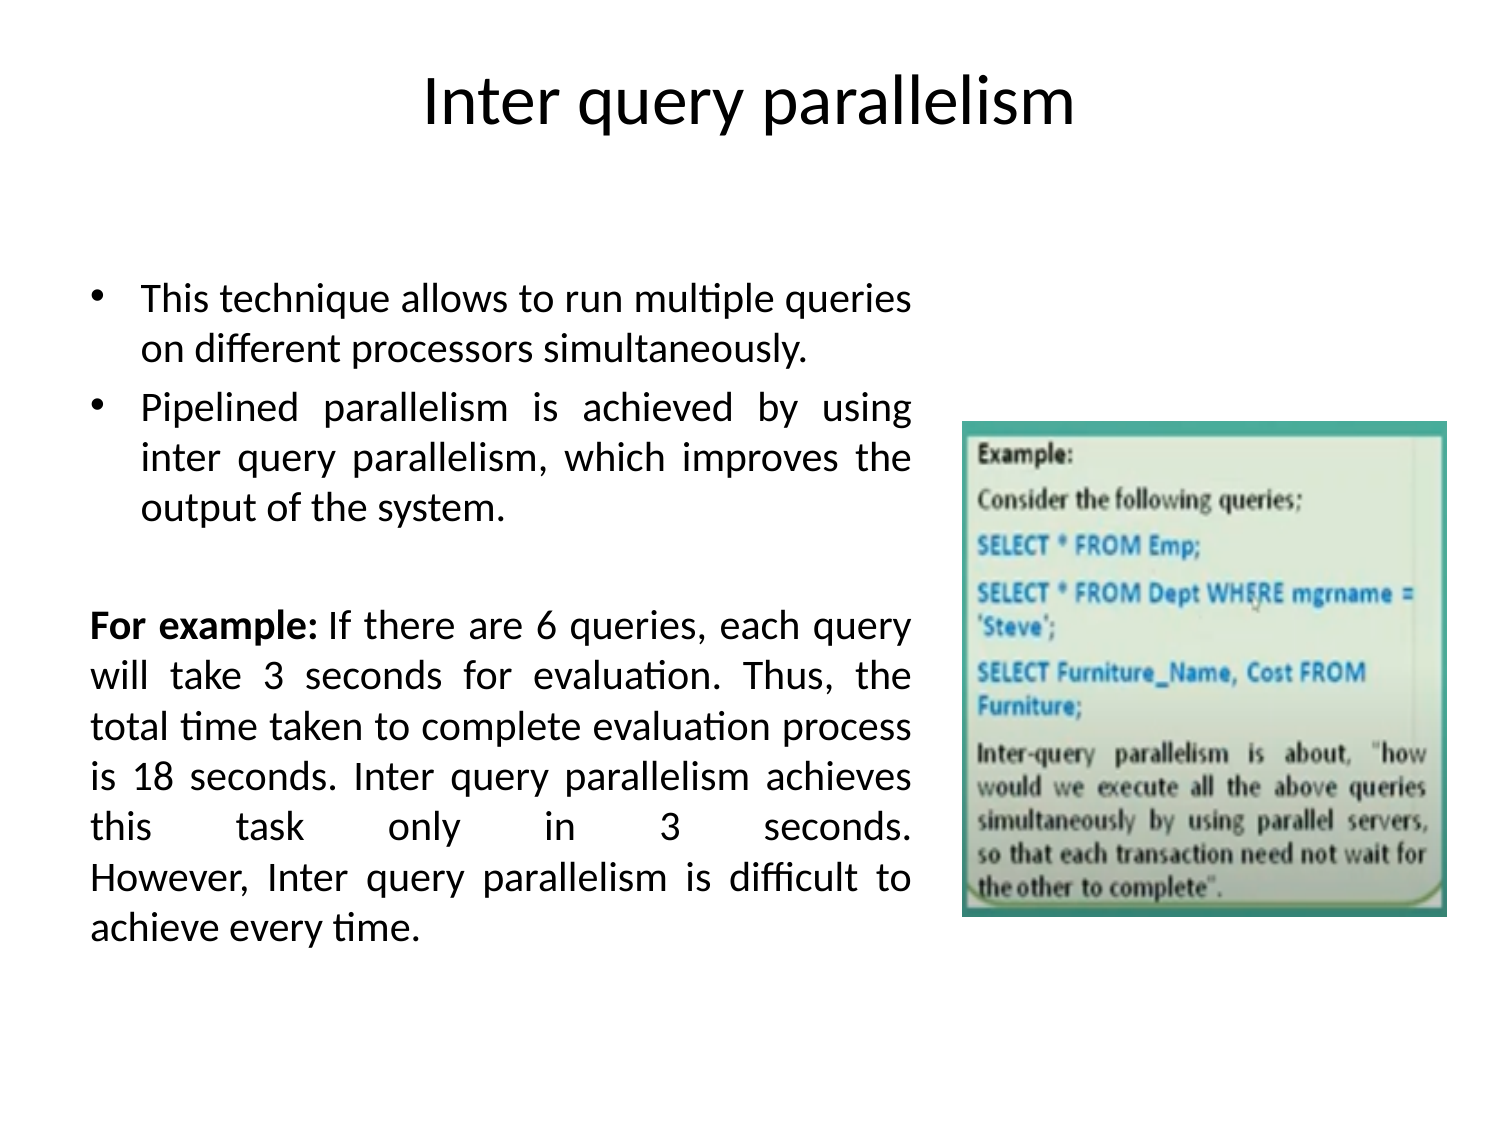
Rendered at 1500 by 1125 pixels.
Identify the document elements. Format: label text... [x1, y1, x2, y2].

title Inter query parallelism [75, 45, 1425, 233]
picture [962, 421, 1448, 918]
list This technique allows to run multiple queries on different processors simultaneously. Pipelined parallelism is achieved by using inter query parallelism, which improves the output of the system. For example: If there are 6 queries, each query will take 3 seconds for evaluation. Thus, the total time taken to complete evaluation process is 18 seconds. Inter query parallelism achieves this task only in 3 seconds. However, Inter query parallelism is difficult to achieve every time. [75, 262, 928, 1005]
